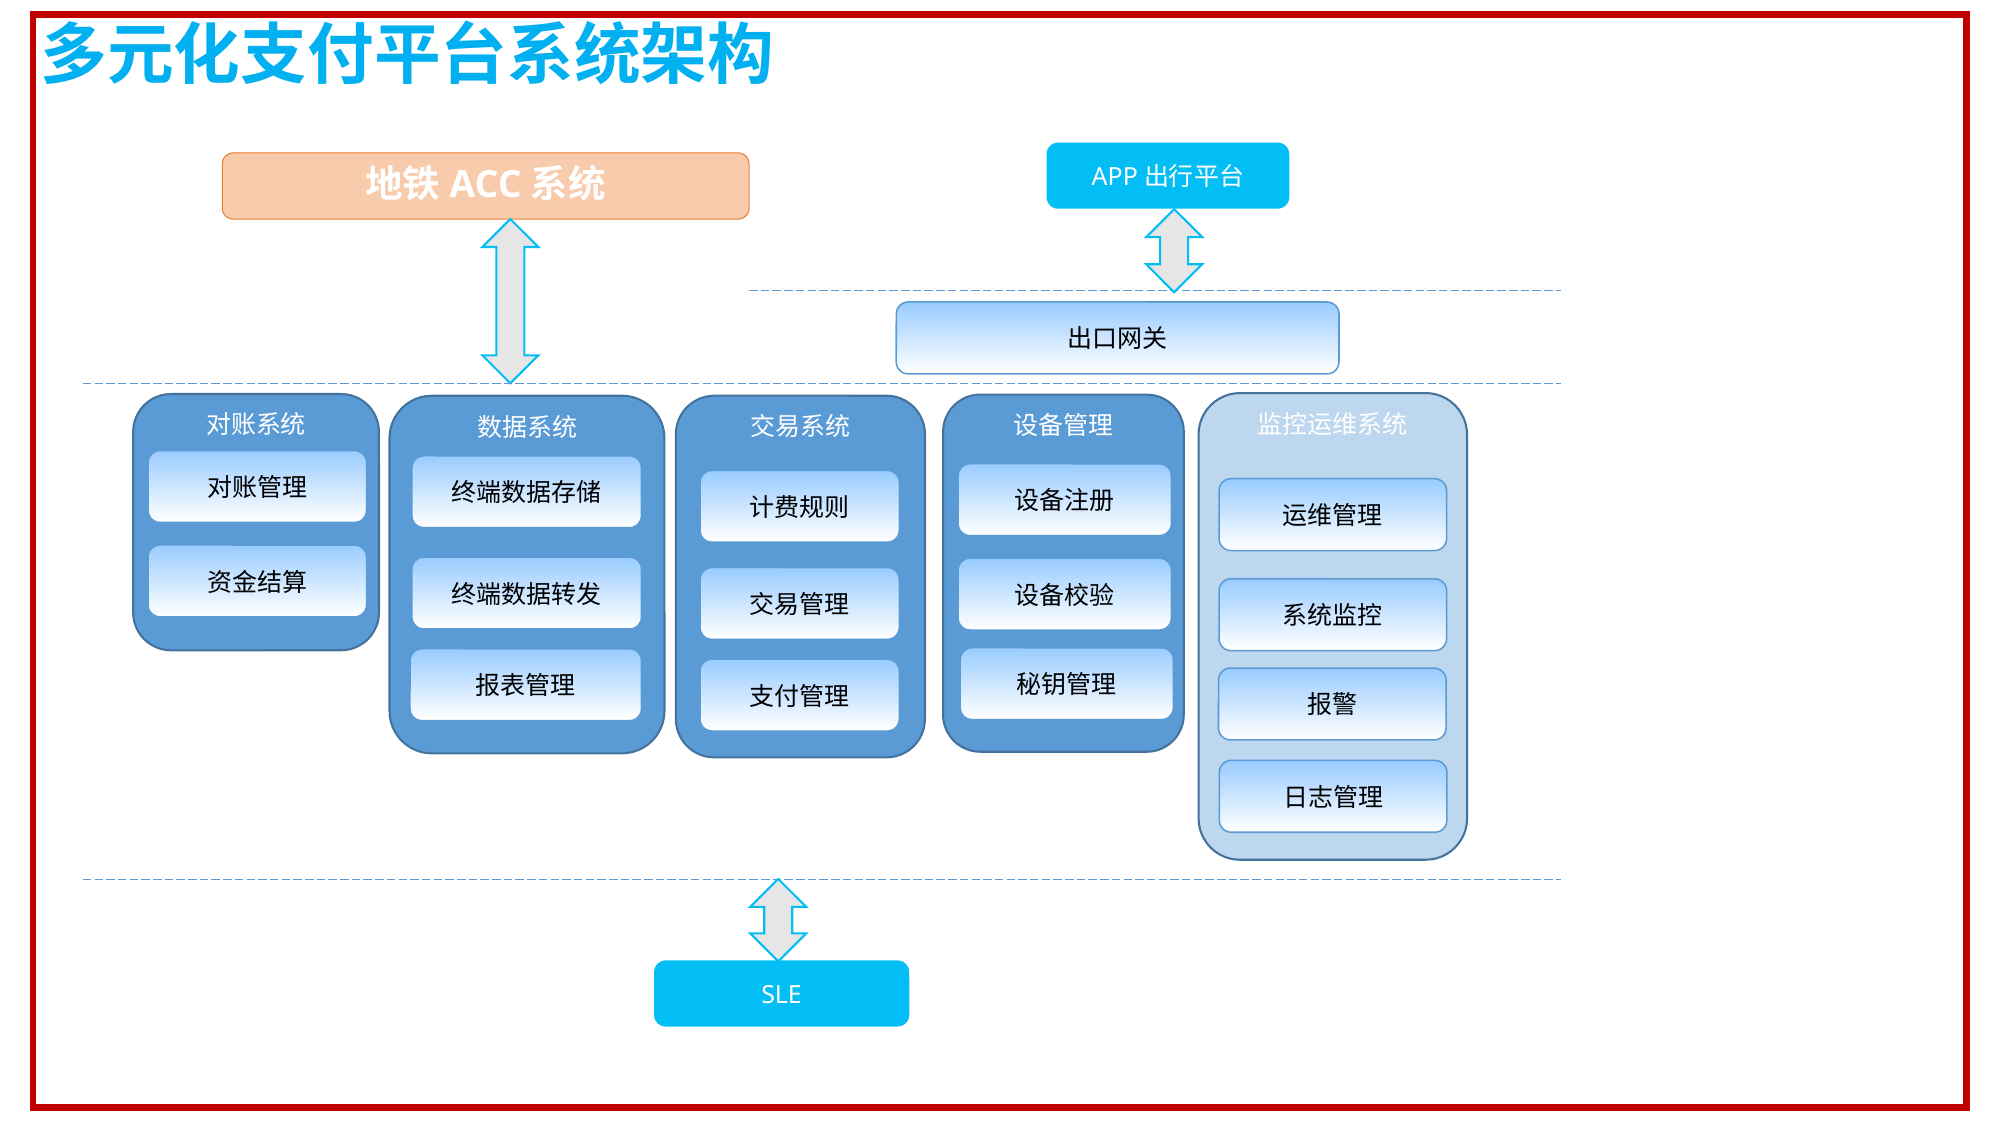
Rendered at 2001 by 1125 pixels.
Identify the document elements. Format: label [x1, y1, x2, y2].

text_box [32, 14, 1968, 1109]
